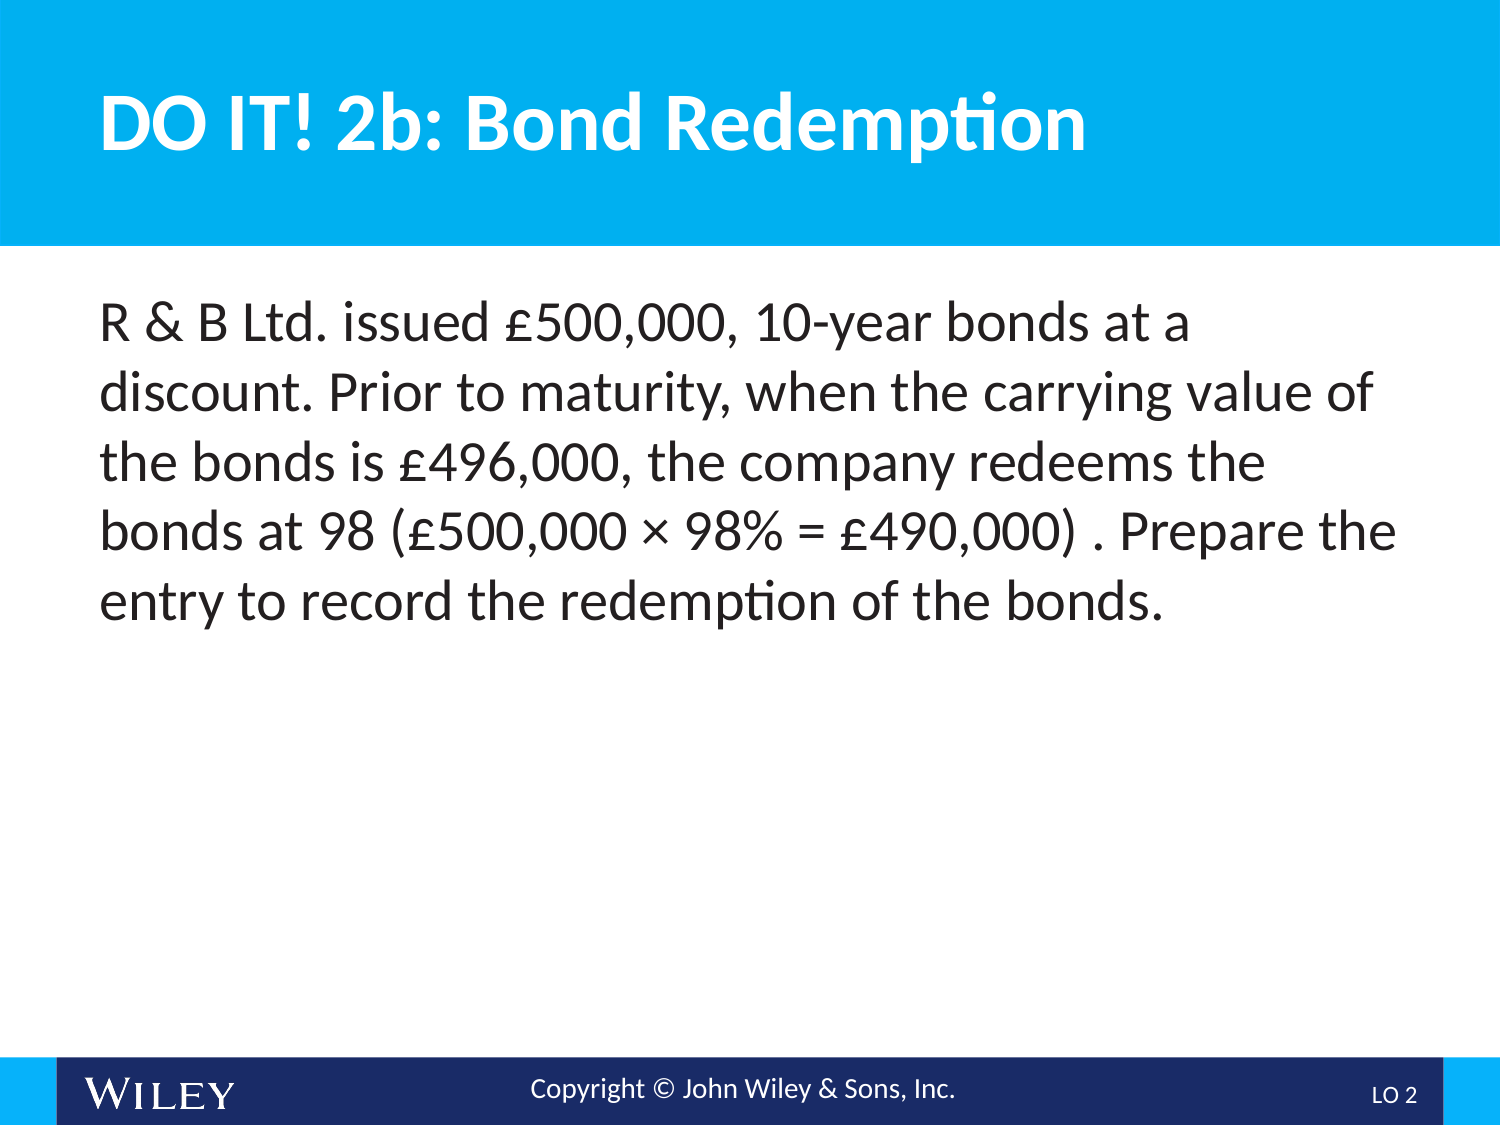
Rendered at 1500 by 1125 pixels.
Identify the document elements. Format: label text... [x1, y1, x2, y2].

list R & B Ltd. issued £500,000, 10-year bonds at a discount. Prior to maturity, when the carrying value of the bonds is £496,000, the company redeems the bonds at 98 (£500,000 × 98% = £490,000) . Prepare the entry to record the redemption of the bonds. [84, 275, 1416, 1025]
title DO IT! 2b: Bond Redemption [84, 71, 1416, 211]
list L O 2 [1309, 1065, 1433, 1125]
